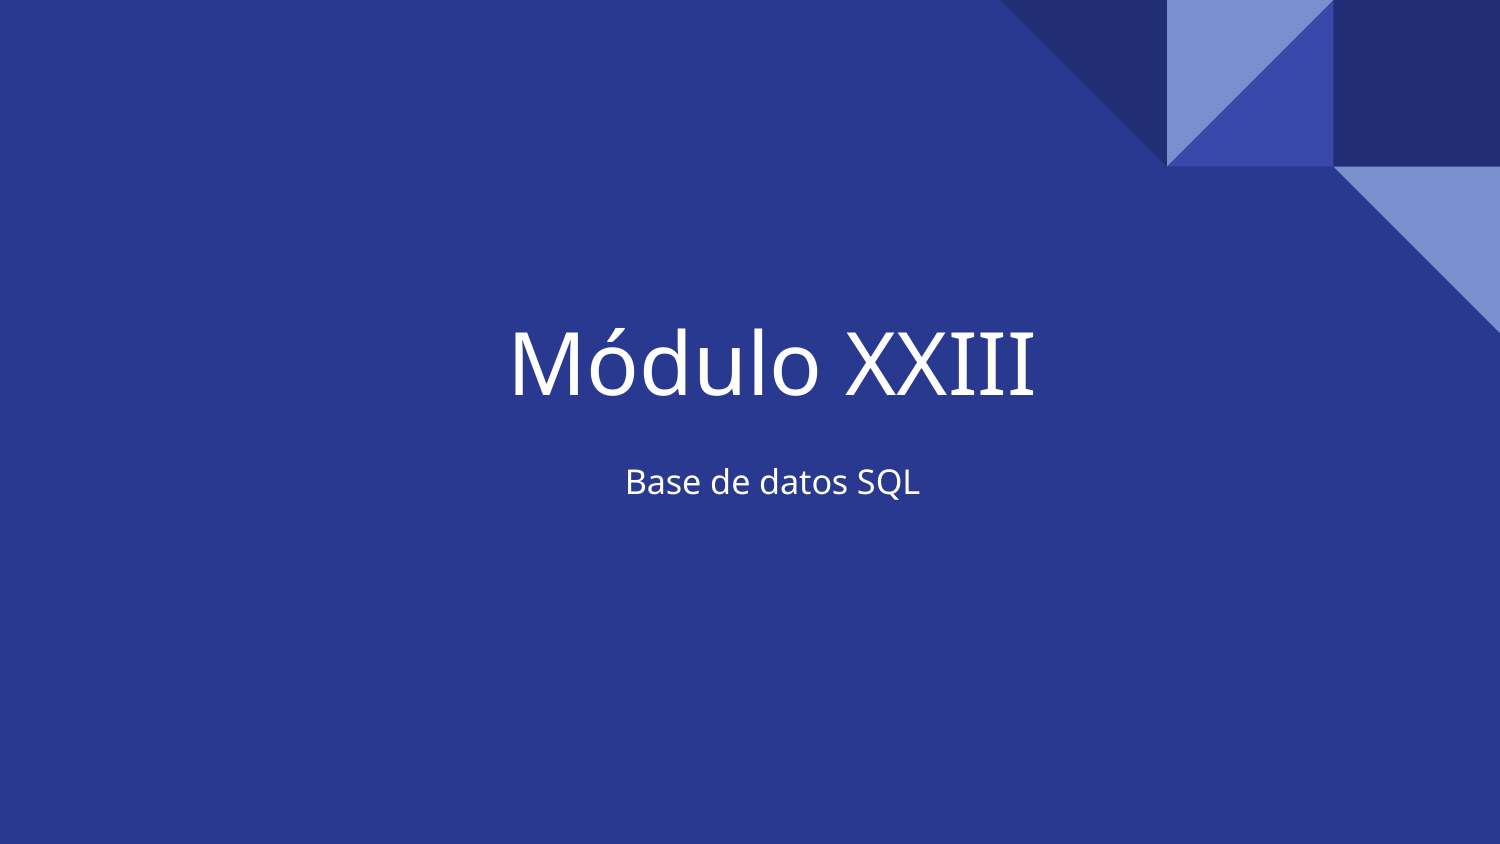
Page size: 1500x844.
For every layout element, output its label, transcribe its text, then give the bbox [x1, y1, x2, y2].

subtitle Base de datos SQL [98, 445, 1447, 517]
title Módulo XXIII [98, 291, 1447, 429]
